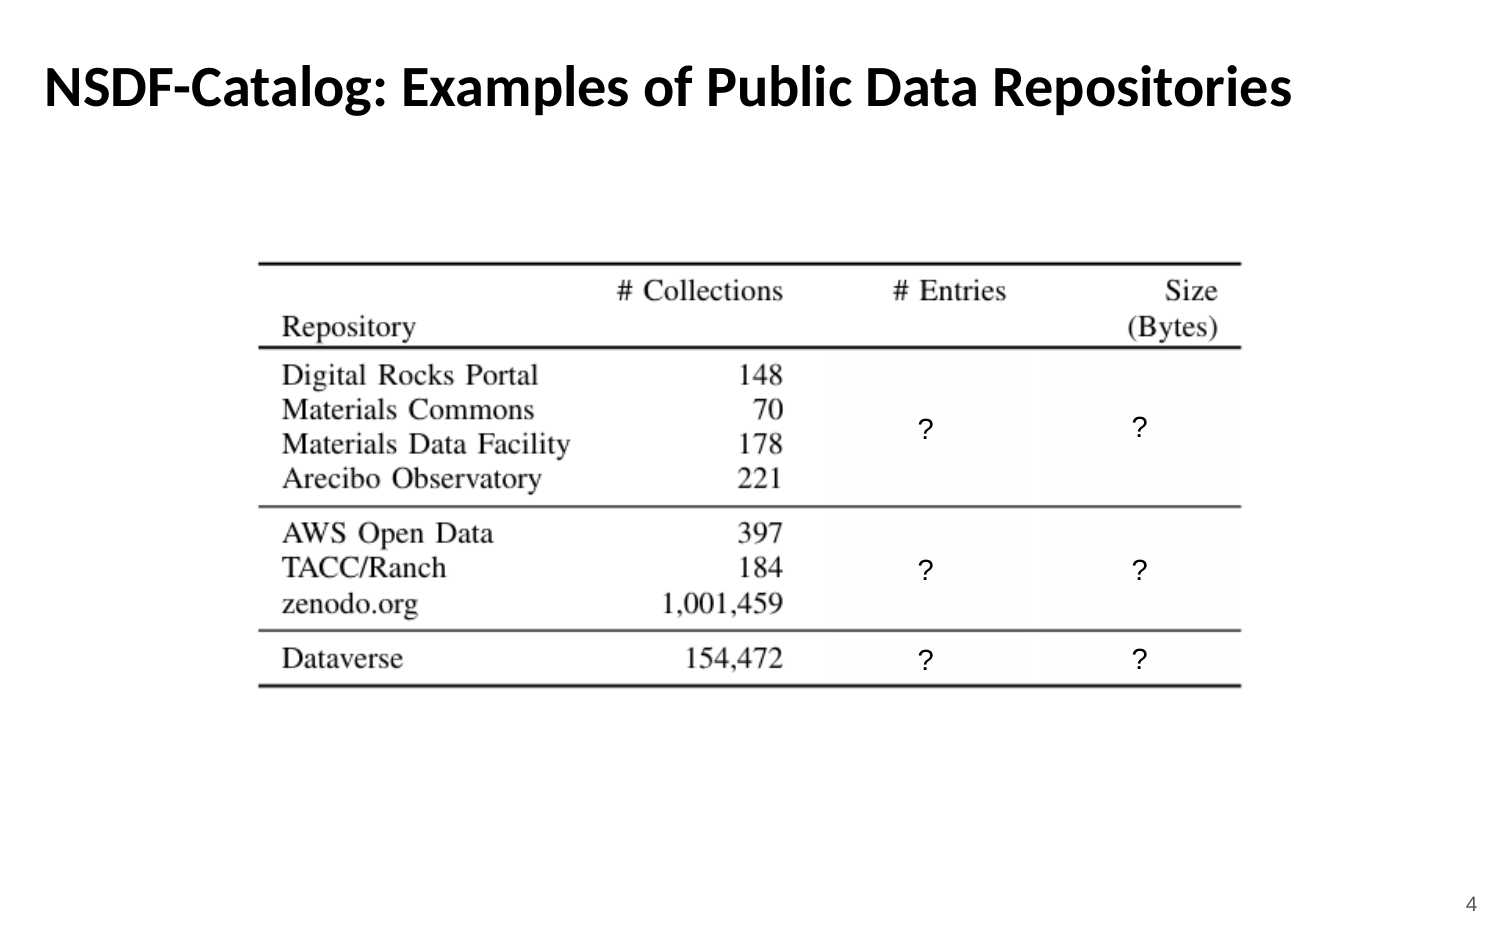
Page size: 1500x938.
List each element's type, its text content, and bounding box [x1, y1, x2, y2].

slide_number ‹#› [1402, 867, 1493, 938]
picture [237, 227, 1263, 712]
title NSDF-Catalog: Examples of Public Data Repositories [29, 33, 1471, 134]
